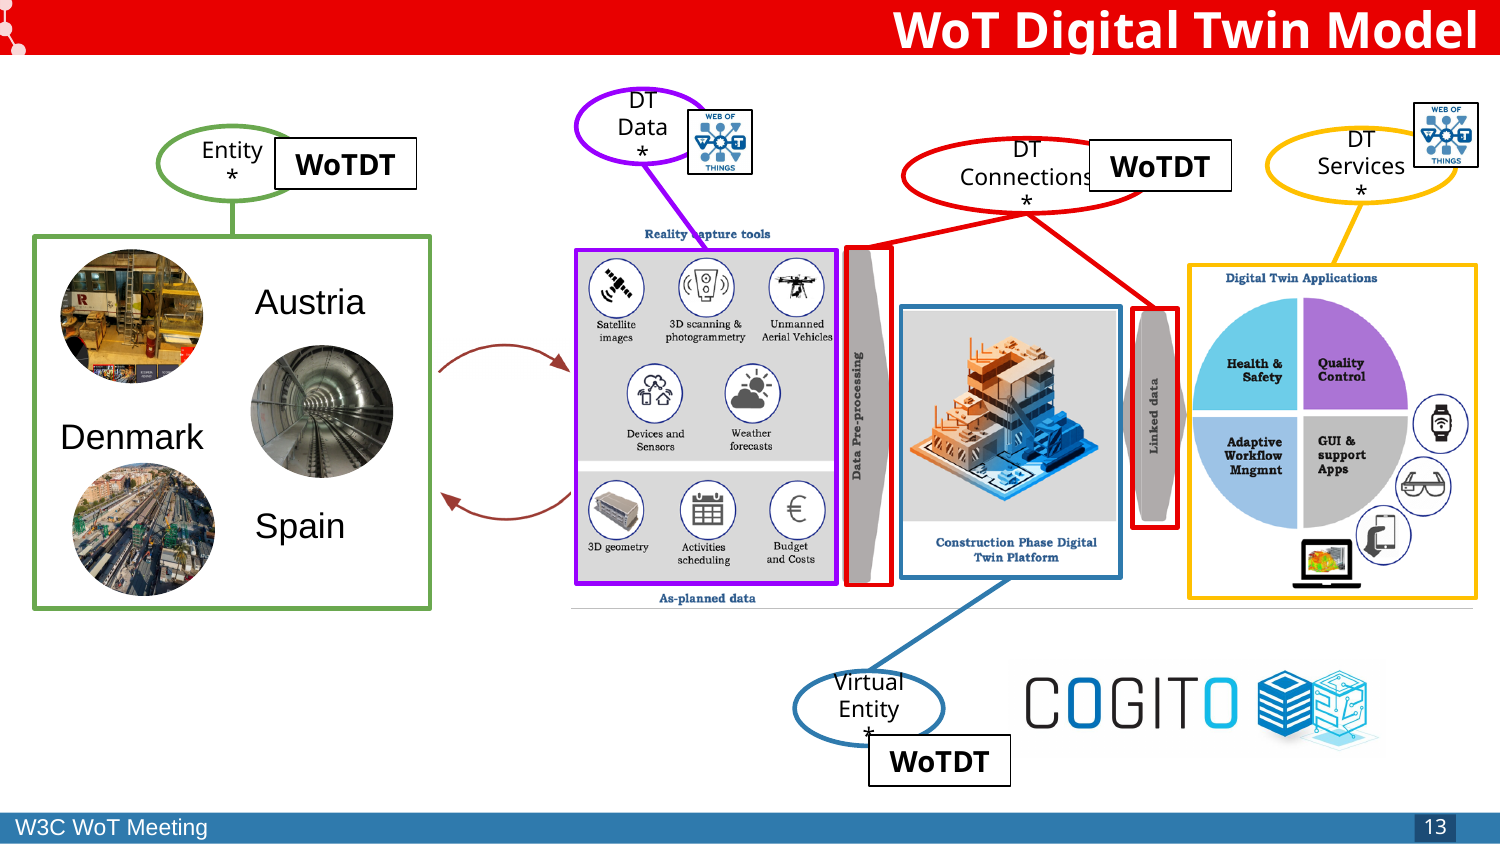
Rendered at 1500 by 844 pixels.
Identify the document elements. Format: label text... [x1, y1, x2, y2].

text_box WoTDT [274, 138, 417, 189]
text_box DT Services * [1267, 127, 1453, 204]
text_box Denmark [22, 413, 242, 465]
picture [1414, 103, 1478, 167]
picture [72, 462, 216, 597]
title WoT Digital Twin Model [212, 9, 1488, 48]
text_box [34, 465, 431, 609]
text_box WoTDT [1089, 139, 1232, 191]
text_box Austria [239, 279, 405, 331]
text_box WoTDT [868, 735, 1011, 787]
text_box DT Data * [576, 88, 703, 164]
picture [250, 344, 394, 479]
text_box VirtualEntity * [794, 671, 944, 746]
text_box [34, 236, 431, 520]
picture [60, 249, 204, 384]
text_box Entity * [157, 125, 287, 201]
picture [433, 222, 1473, 609]
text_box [868, 577, 1011, 672]
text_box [868, 213, 1024, 248]
picture [688, 110, 752, 174]
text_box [642, 163, 707, 251]
picture [1007, 659, 1387, 758]
slide_number ‹#› [1414, 814, 1456, 843]
text_box Spain [221, 520, 431, 554]
text_box DT Connections * [903, 138, 1141, 211]
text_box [1332, 202, 1362, 266]
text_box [1026, 213, 1156, 309]
